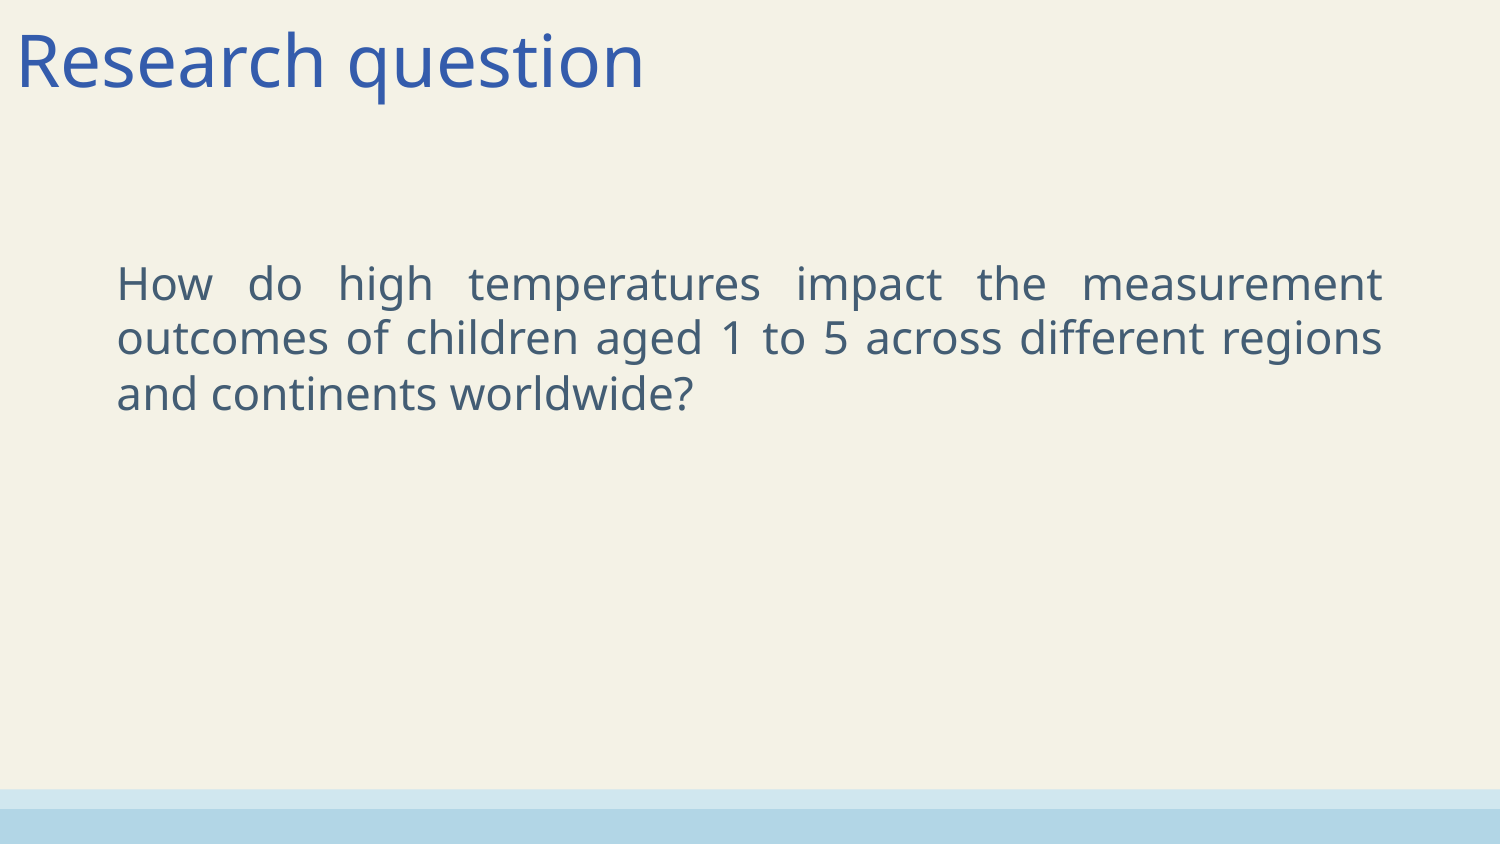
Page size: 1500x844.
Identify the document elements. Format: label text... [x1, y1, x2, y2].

text_box How do high temperatures impact the measurement outcomes of children aged 1 to 5 across different regions and continents worldwide? [101, 239, 1399, 469]
title Research question [0, 0, 1264, 94]
